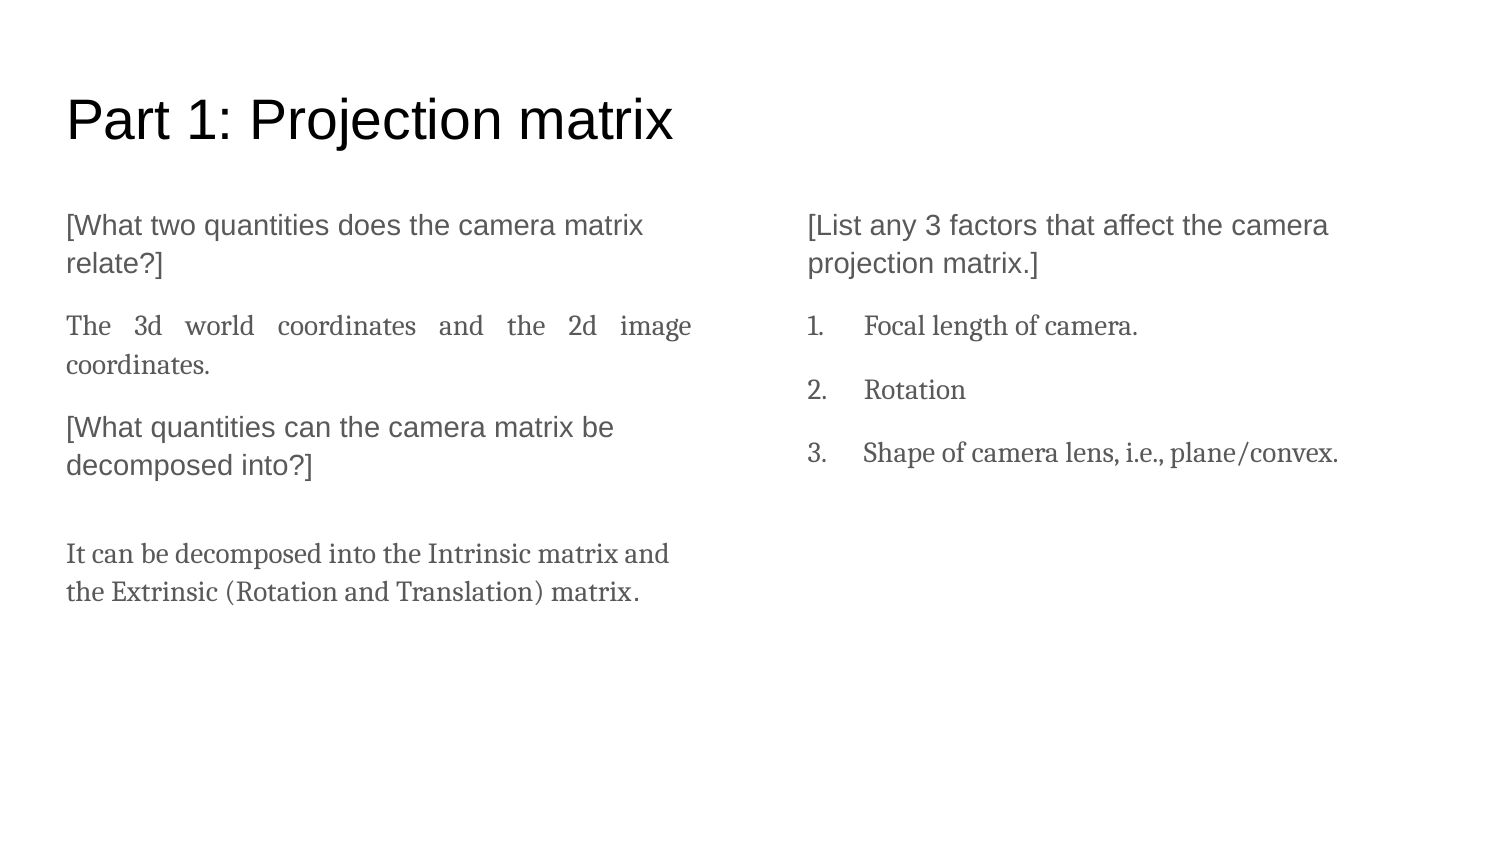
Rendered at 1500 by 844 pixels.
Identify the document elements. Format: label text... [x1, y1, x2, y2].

list [What two quantities does the camera matrix relate?] The 3d world coordinates and the 2d image coordinates. [What quantities can the camera matrix be decomposed into?] It can be decomposed into the Intrinsic matrix and the Extrinsic (Rotation and Translation) matrix. [51, 189, 708, 750]
list [List any 3 factors that affect the camera projection matrix.] Focal length of camera. Rotation Shape of camera lens, i.e., plane/convex. [792, 189, 1449, 750]
title Part 1: Projection matrix [51, 72, 1449, 167]
